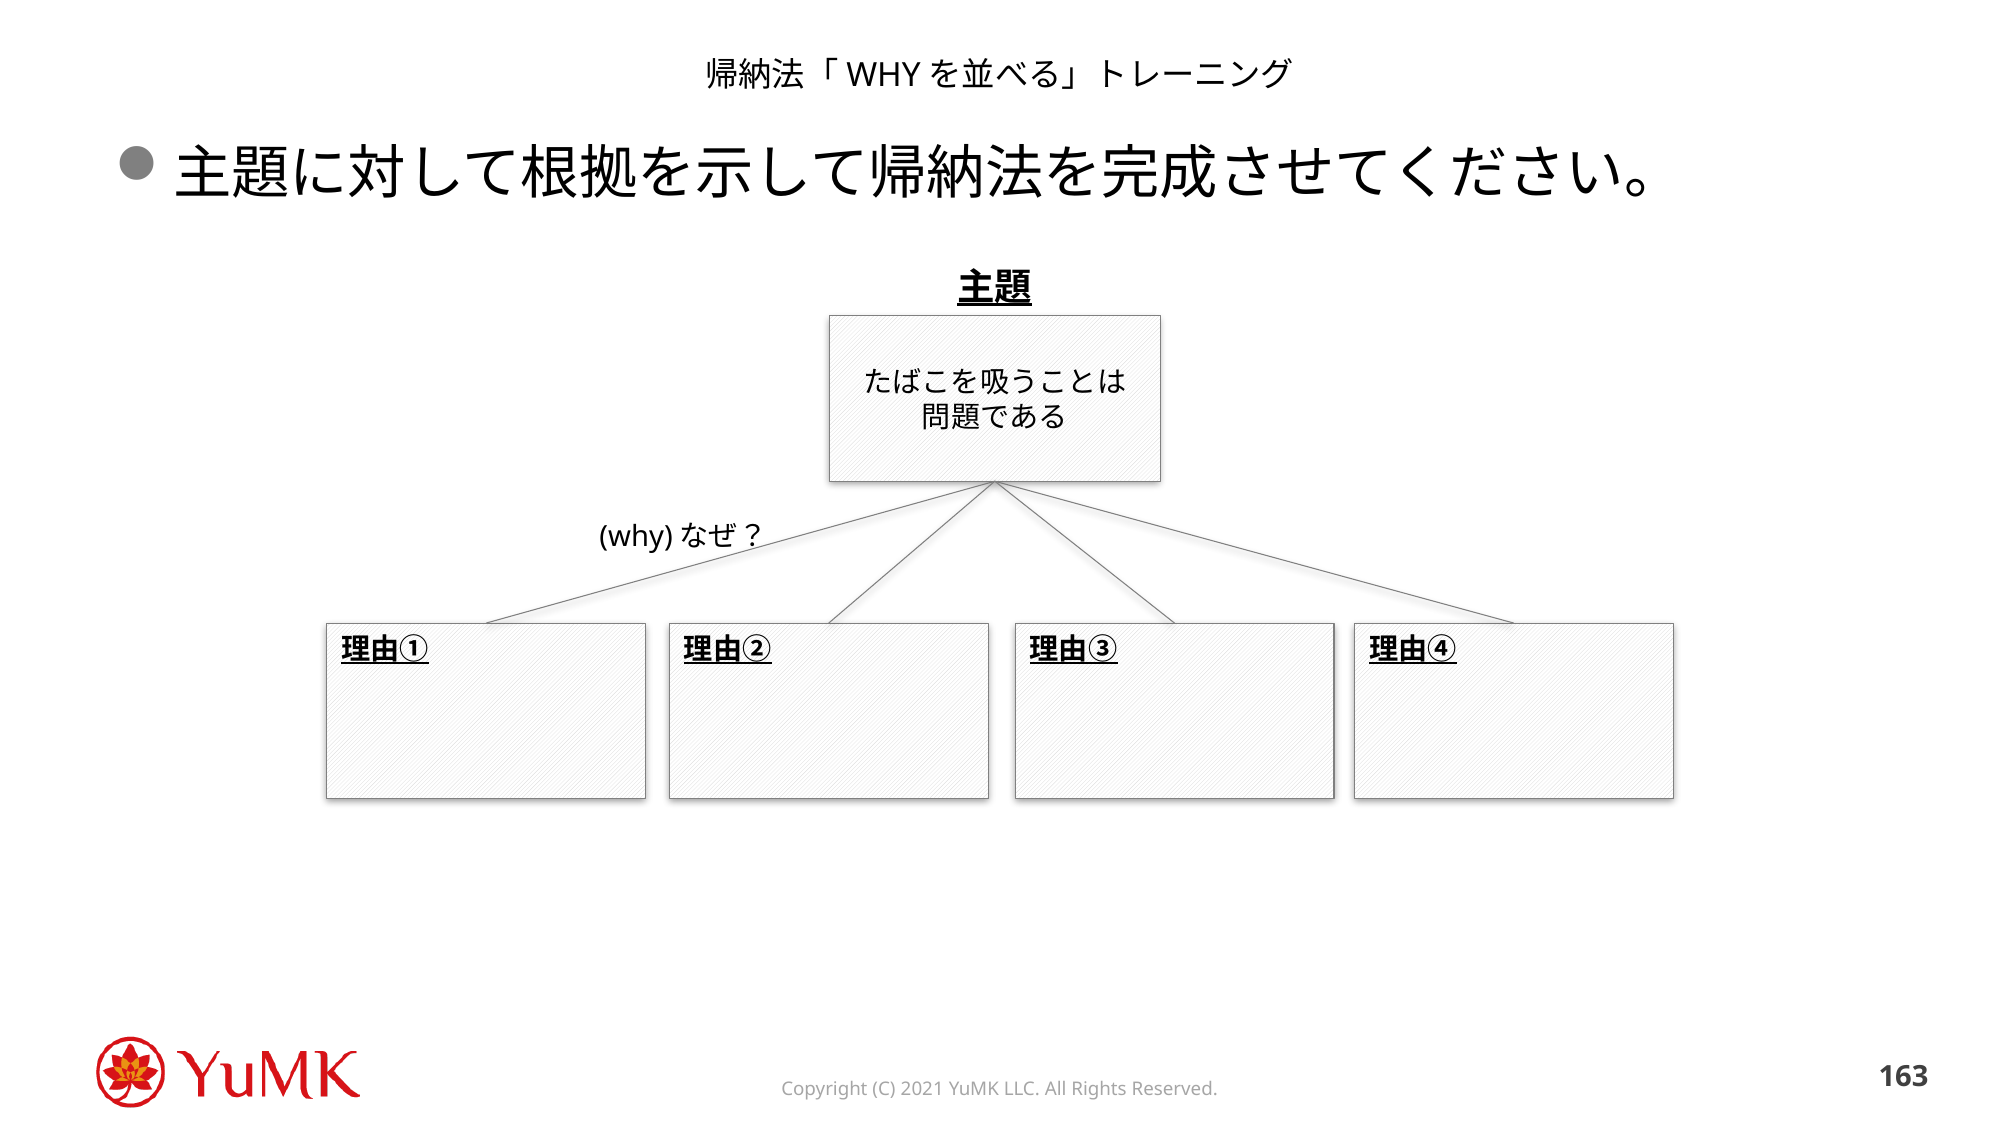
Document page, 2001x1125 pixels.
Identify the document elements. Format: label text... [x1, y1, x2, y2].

picture [90, 1035, 365, 1108]
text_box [485, 481, 826, 624]
list 主題に対して根拠を示して帰納法を完成させてください。 [99, 128, 1900, 997]
title 帰納法「WHYを並べる」トレーニング [99, 32, 1900, 113]
text_box 理由④ [1352, 621, 1675, 801]
text_box 主題 [942, 255, 1048, 315]
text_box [994, 481, 1175, 624]
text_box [828, 481, 991, 624]
text_box 理由③ [1013, 632, 1336, 801]
slide_number 162 [1477, 1047, 1944, 1108]
text_box 理由① [325, 621, 648, 801]
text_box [1176, 481, 1515, 624]
text_box たばこを吸うことは 問題である [827, 314, 1162, 478]
text_box 理由② [667, 632, 990, 801]
